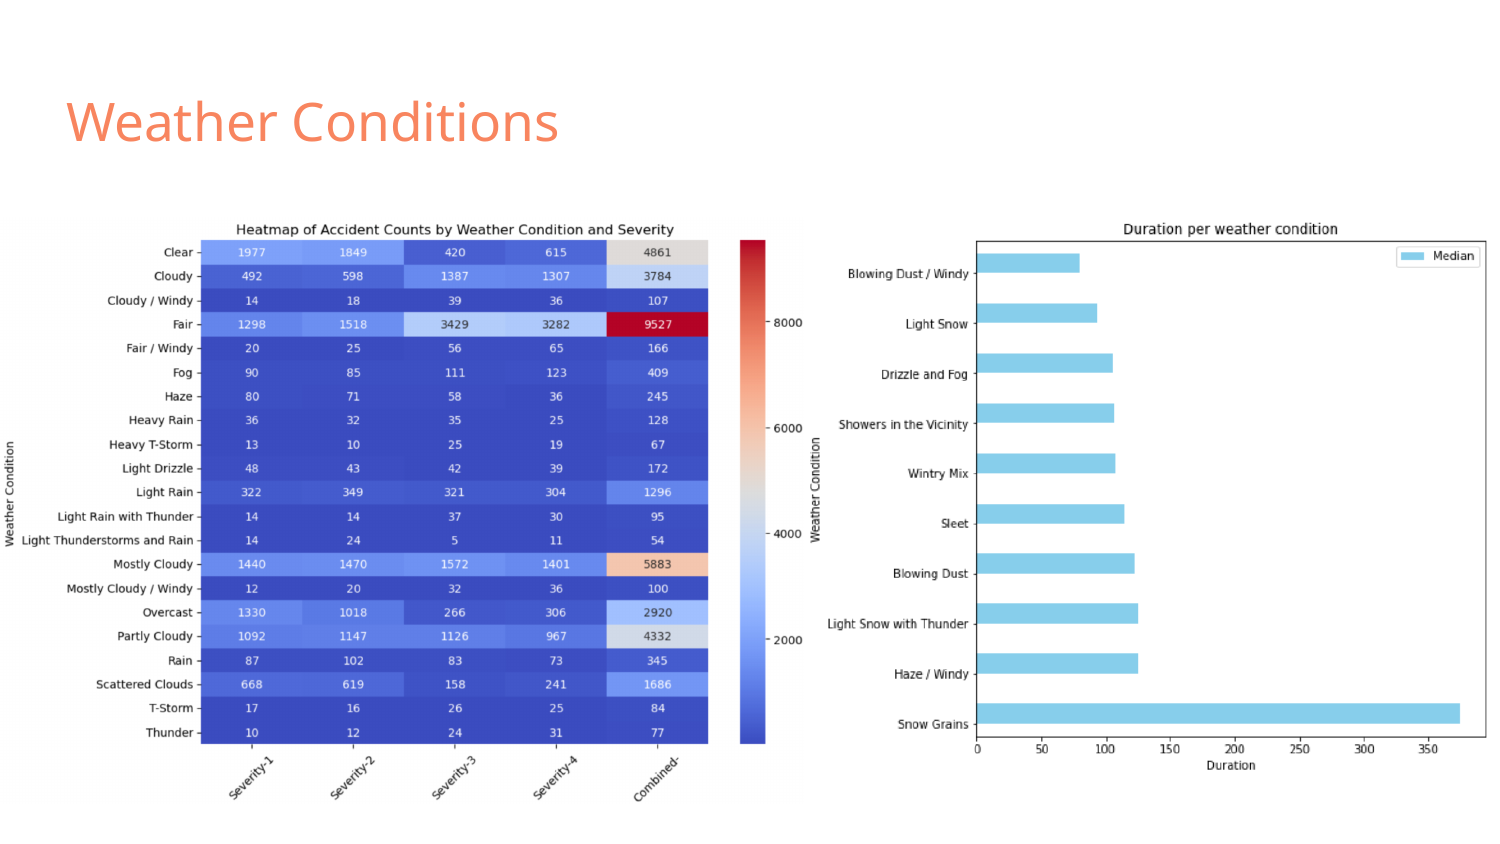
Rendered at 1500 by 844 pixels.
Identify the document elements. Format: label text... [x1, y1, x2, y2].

title Weather Conditions [51, 72, 1449, 167]
picture [0, 217, 804, 805]
picture [806, 217, 1490, 773]
